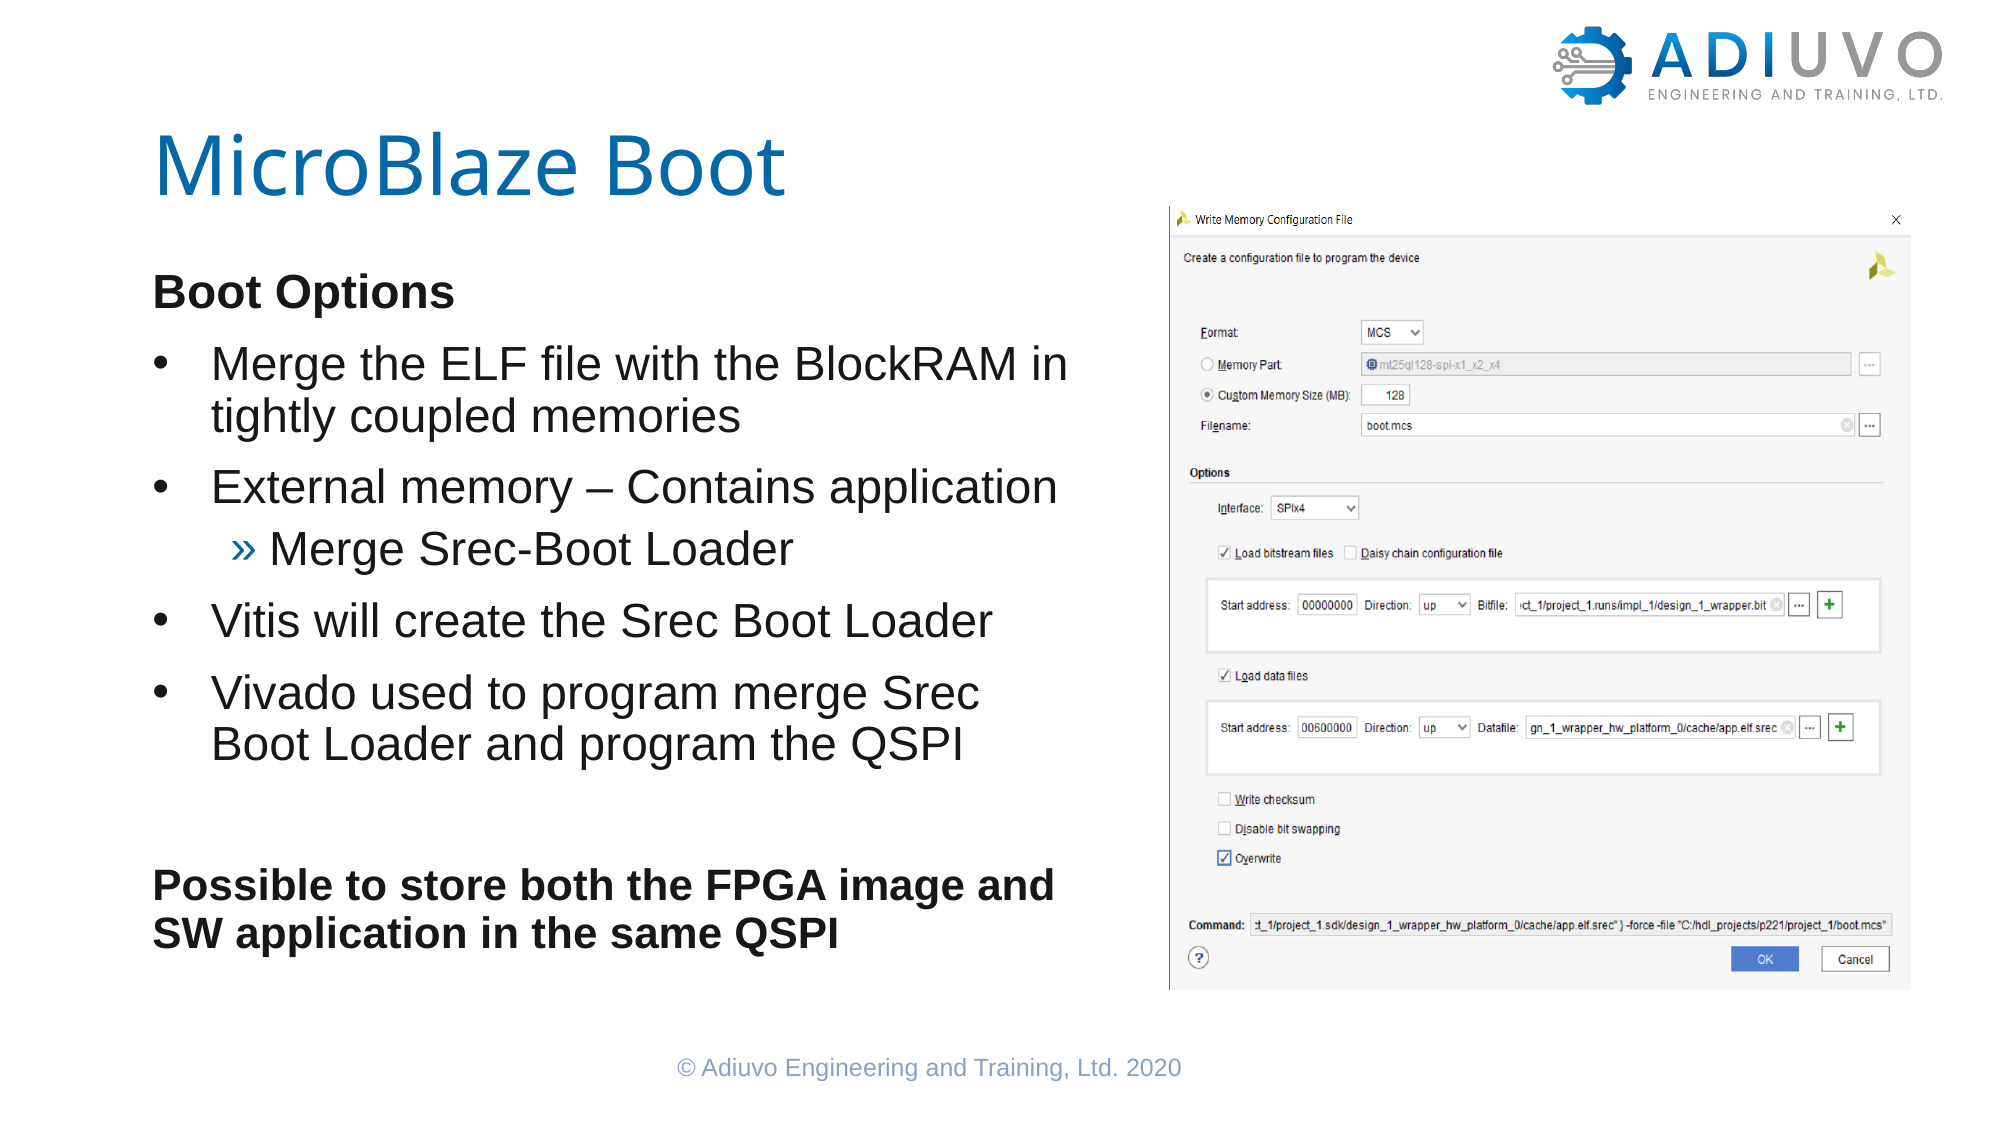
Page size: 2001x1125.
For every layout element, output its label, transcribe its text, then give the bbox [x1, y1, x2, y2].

picture [1169, 206, 1911, 990]
title MicroBlaze Boot [137, 59, 1863, 278]
picture [1549, 15, 1949, 119]
footer © Adiuvo Engineering and Training, Ltd. 2020 [662, 1036, 1338, 1097]
list Boot Options Merge the ELF file with the BlockRAM in tightly coupled memories External memory – Contains application Merge Srec-Boot Loader Vitis will create the Srec Boot Loader Vivado used to program merge Srec Boot Loader and program the QSPI Possible to store both the FPGA image and SW application in the same QSPI [137, 259, 1107, 978]
